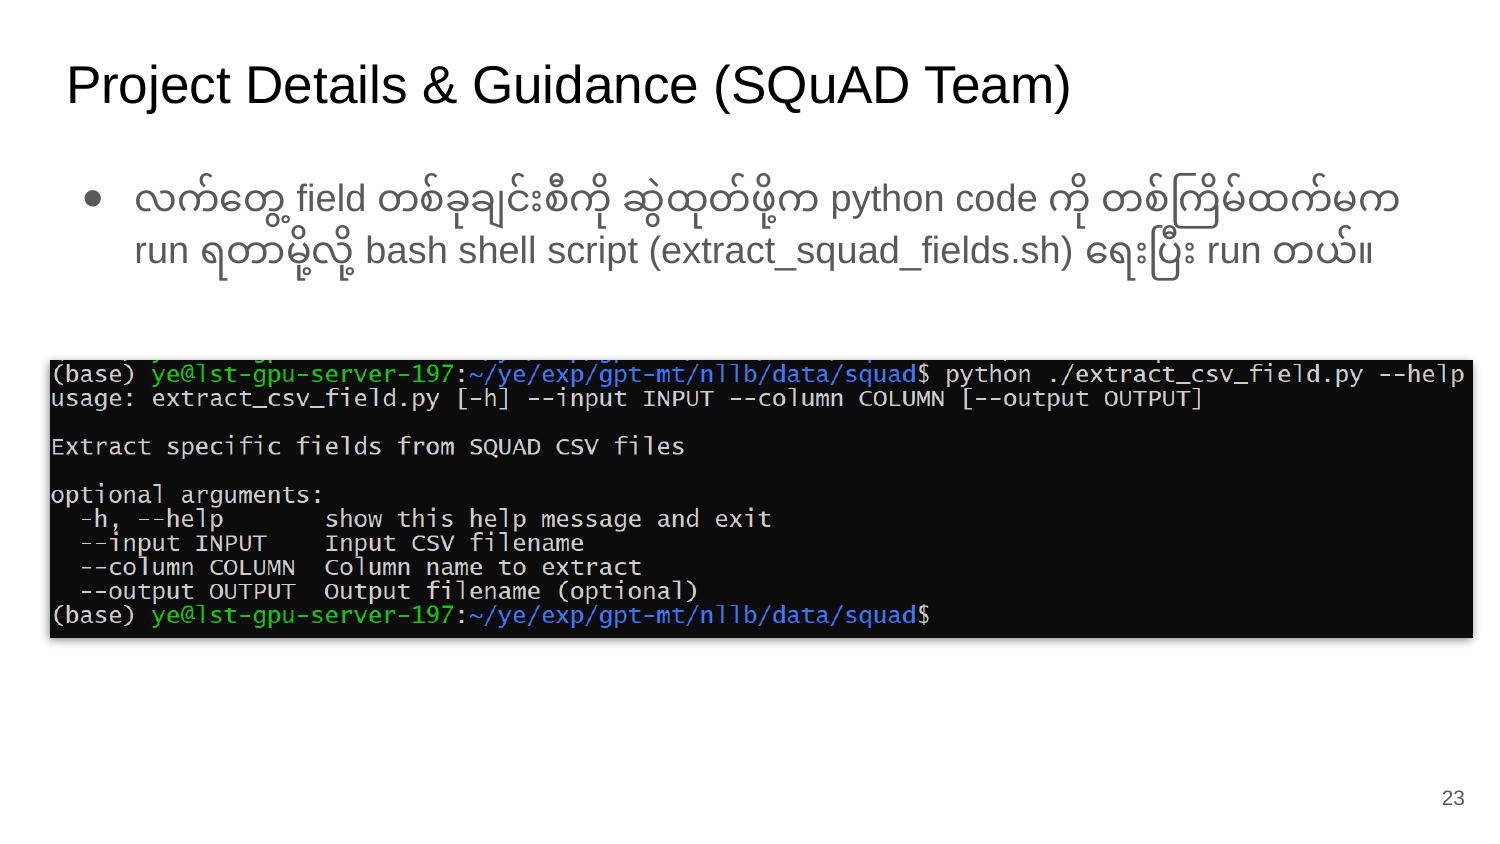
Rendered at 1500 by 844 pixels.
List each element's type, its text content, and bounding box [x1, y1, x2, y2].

slide_number ‹#› [1389, 764, 1480, 830]
list လက်တွေ့ field တစ်ခုချင်းစီကို ဆွဲထုတ်ဖို့က python code ကို တစ်ကြိမ်ထက်မက run ရတာမို့လို့ bash shell script (extract_squad_fields.sh) ရေးပြီး run တယ်။ [51, 151, 1449, 336]
picture [49, 360, 1473, 639]
title Project Details & Guidance (SQuAD Team) [51, 35, 1449, 130]
